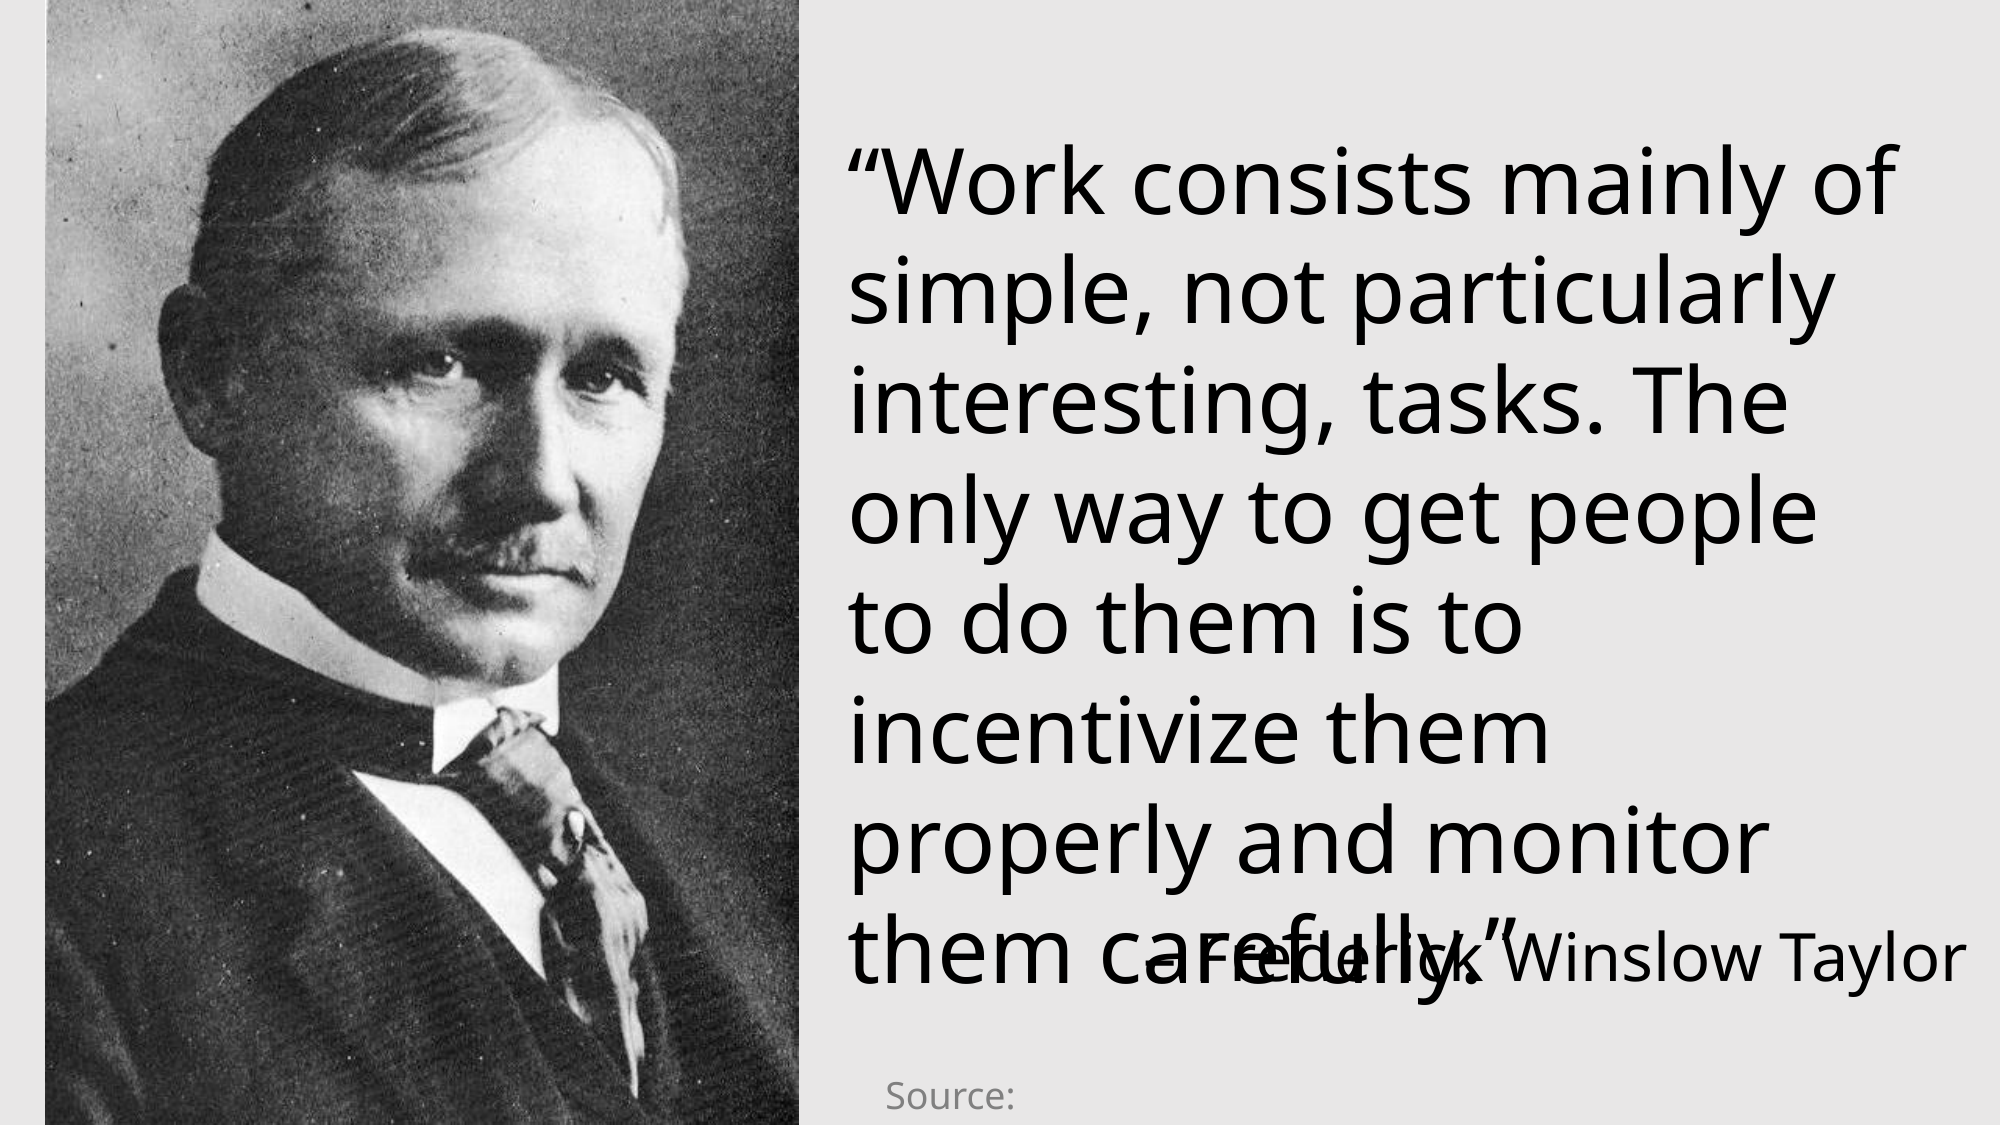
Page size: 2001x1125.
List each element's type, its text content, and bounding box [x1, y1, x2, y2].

text_box “Work consists mainly of simple, not particularly interesting, tasks. The only way to get people to do them is to incentivize them properly and monitor them carefully.” [832, 115, 1943, 1010]
text_box Source: Wikipedia [799, 1064, 1104, 1125]
text_box – Frederick Winslow Taylor [1129, 907, 1984, 1003]
picture [45, 0, 799, 1125]
